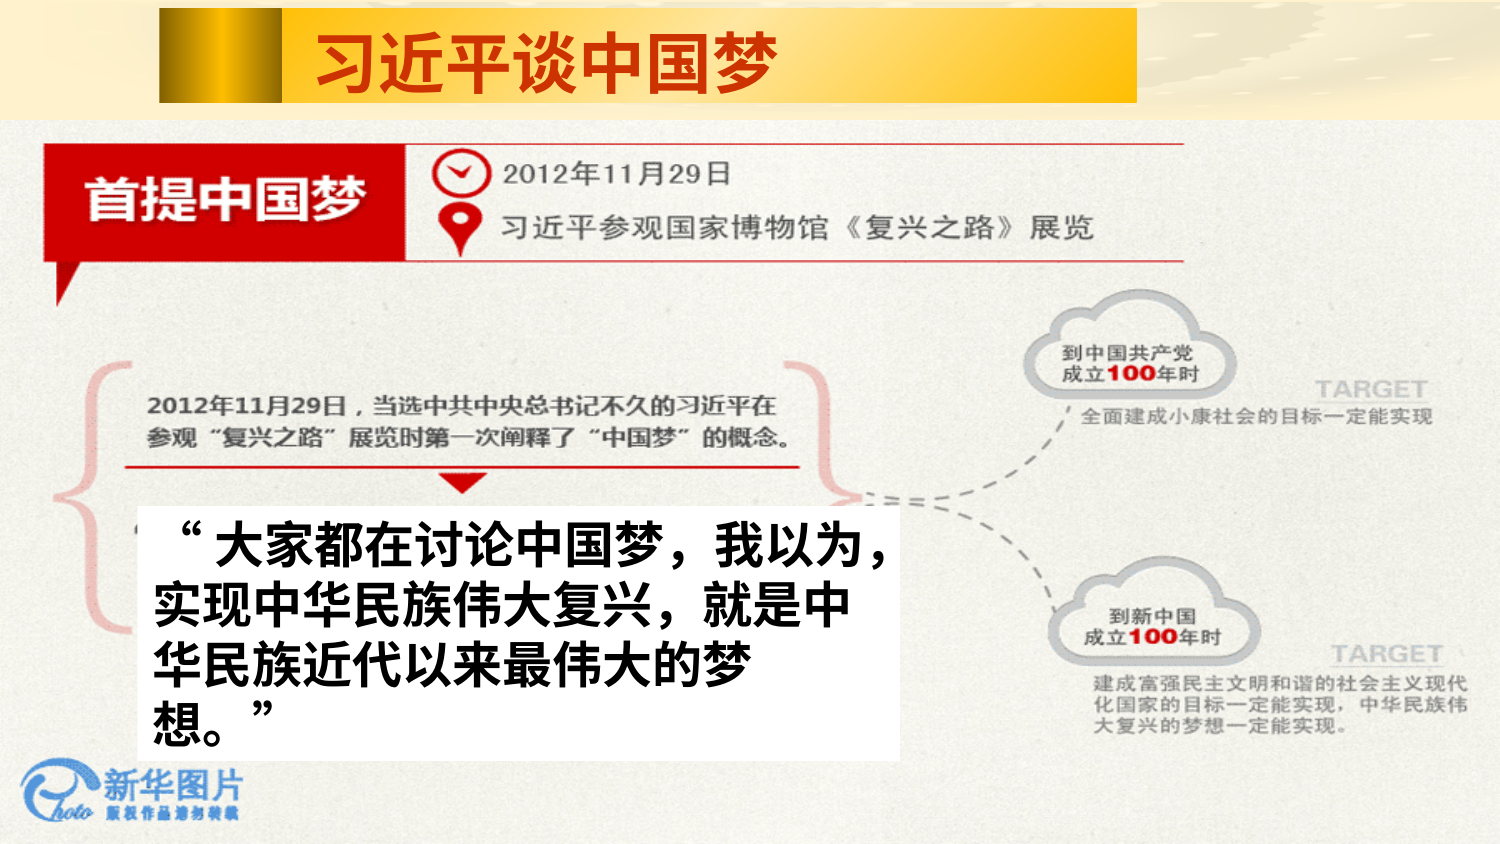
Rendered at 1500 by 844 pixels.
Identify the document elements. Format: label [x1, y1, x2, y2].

text_box [159, 8, 1137, 111]
picture [0, 120, 1500, 844]
